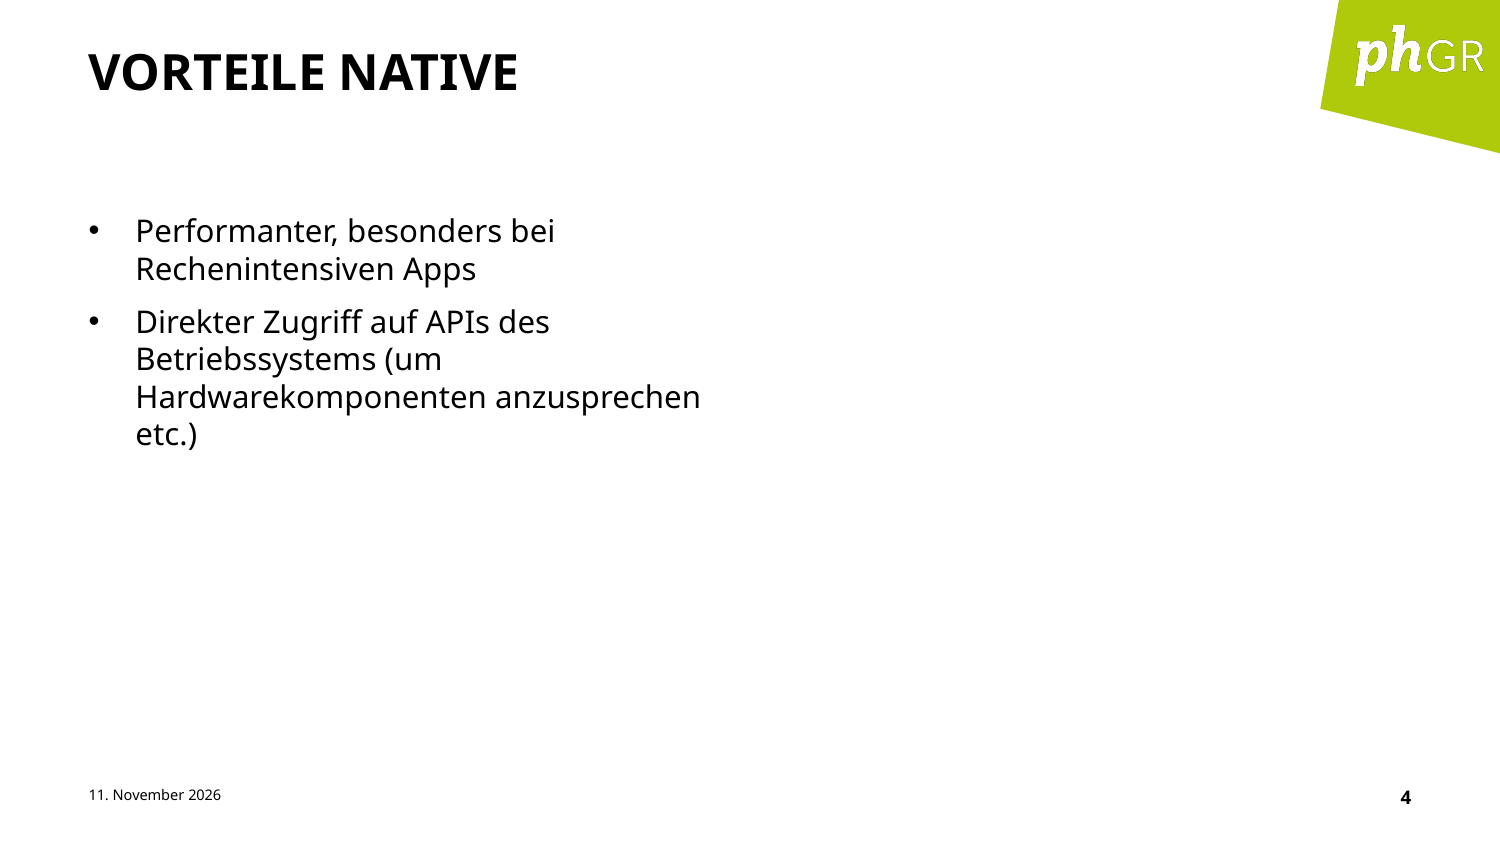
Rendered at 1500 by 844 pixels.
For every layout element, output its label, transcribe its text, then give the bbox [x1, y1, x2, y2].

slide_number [88, 785, 427, 810]
picture [1355, 25, 1484, 86]
slide_number 4 [1073, 785, 1412, 810]
title Vorteile Native [88, 40, 1261, 154]
list Performanter, besonders bei Rechenintensiven Apps Direkter Zugriff auf APIs des Betriebssystems (um Hardwarekomponenten anzusprechen etc.) [88, 211, 739, 739]
